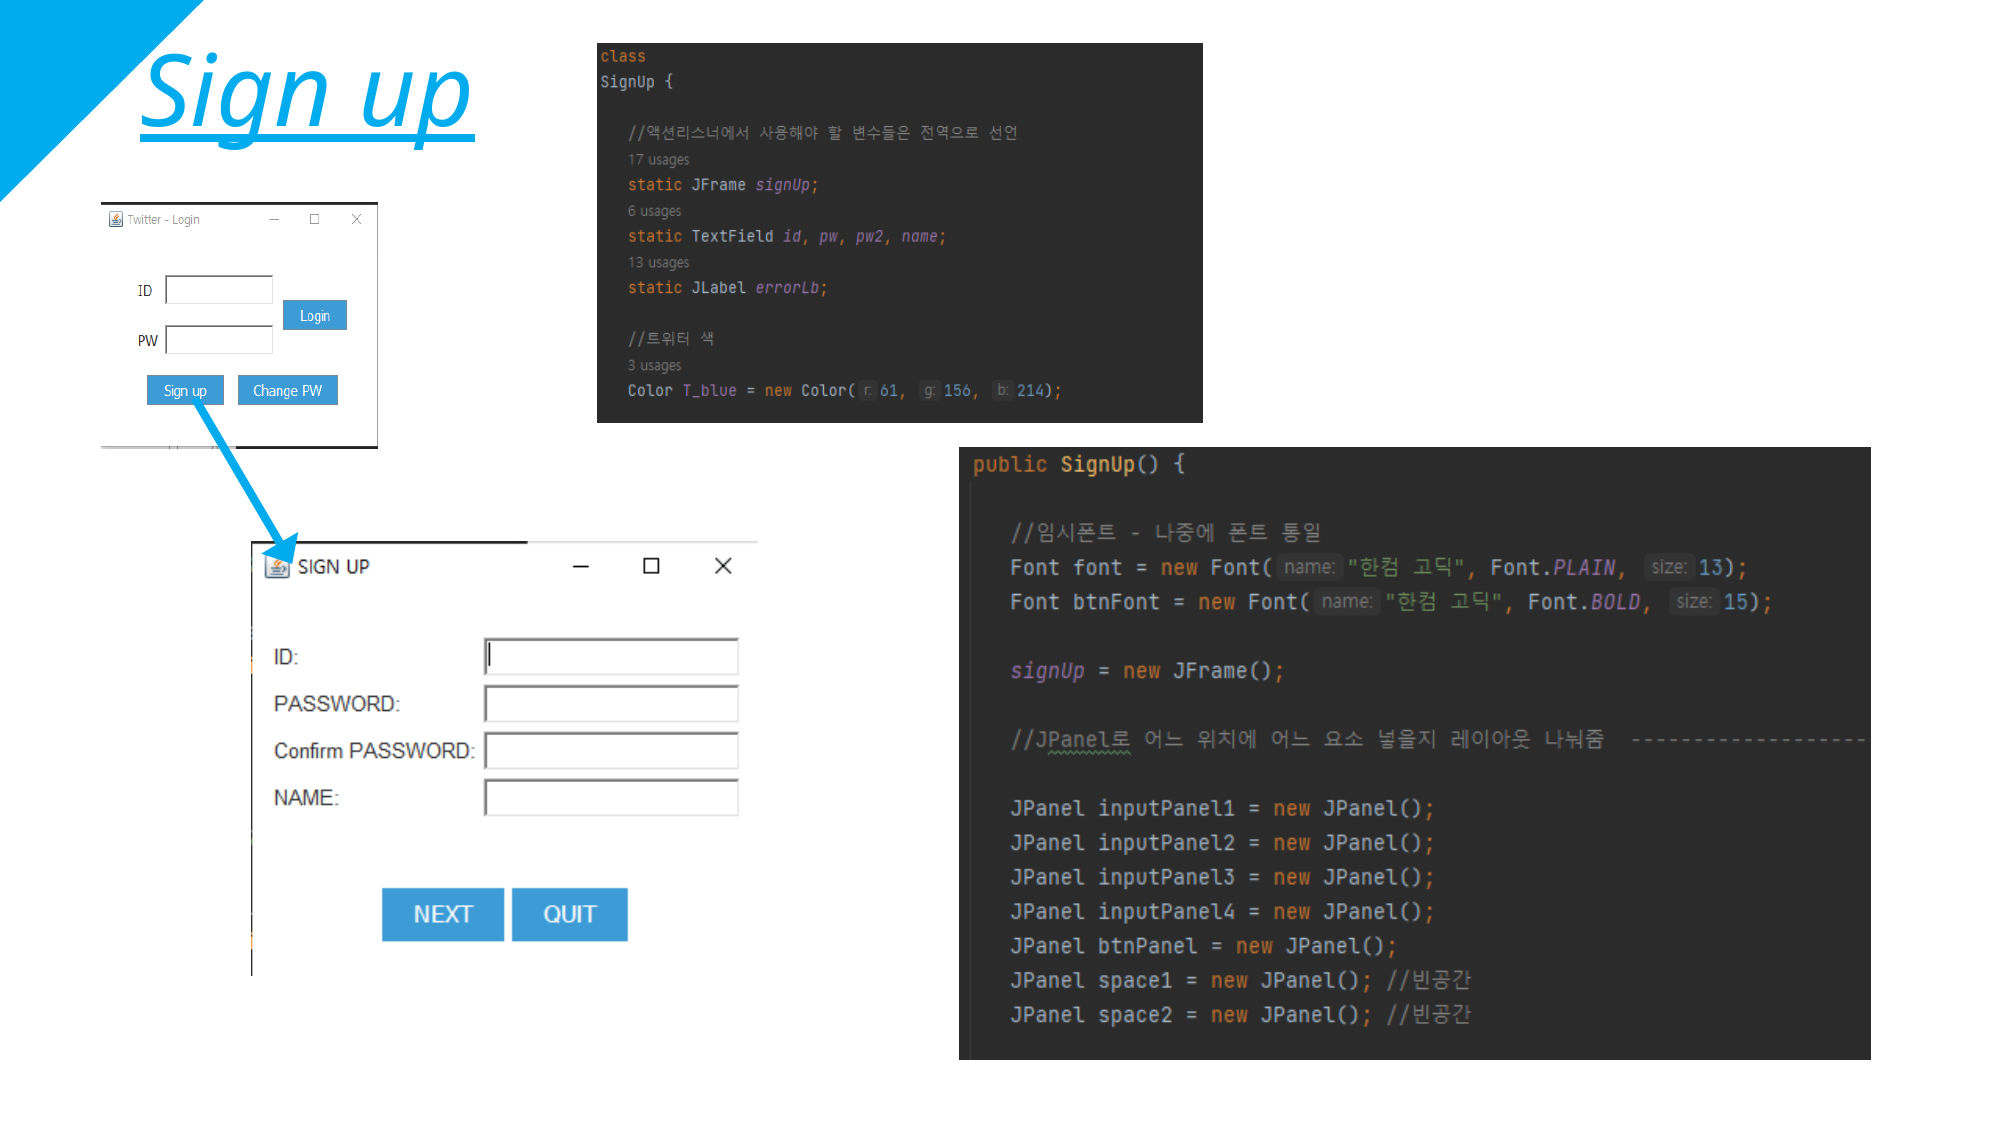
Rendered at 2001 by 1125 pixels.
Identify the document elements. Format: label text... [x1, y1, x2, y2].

picture [959, 447, 1871, 1060]
picture [101, 202, 378, 449]
text_box [218, 449, 300, 541]
picture [251, 541, 758, 976]
picture [597, 43, 1203, 423]
text_box Sign up [17, 19, 598, 154]
text_box [0, 0, 206, 204]
